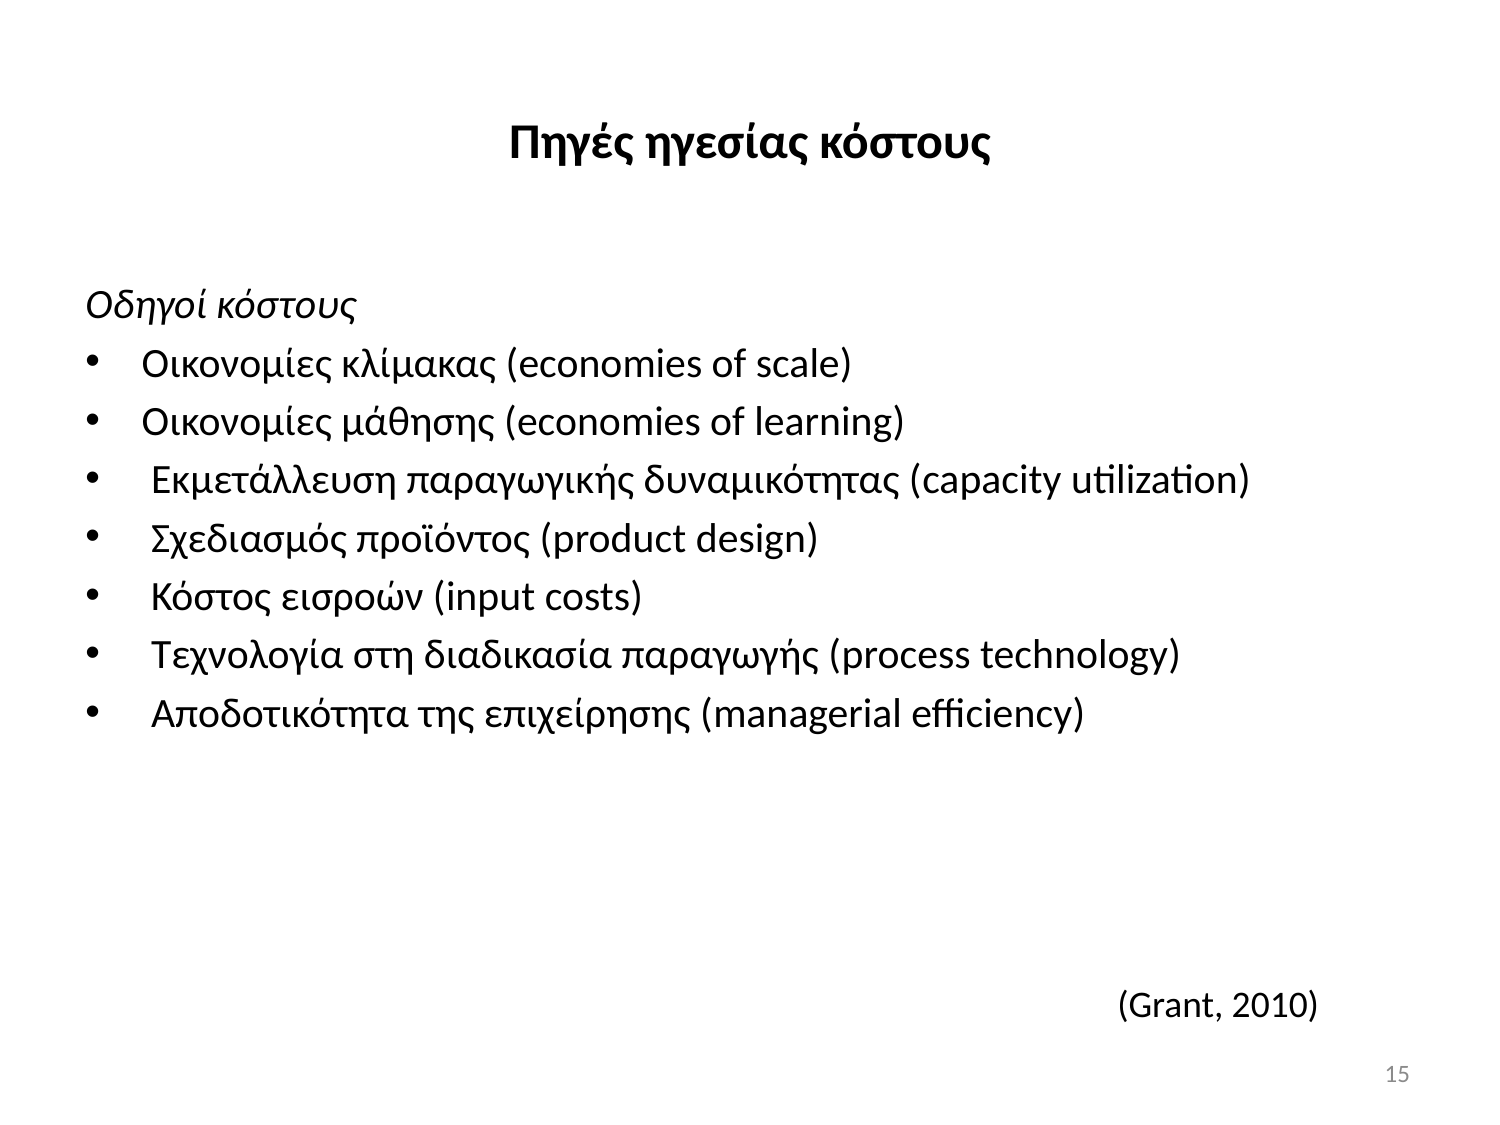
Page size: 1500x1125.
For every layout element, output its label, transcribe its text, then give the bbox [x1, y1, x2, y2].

slide_number 15 [1074, 1042, 1425, 1103]
text_box (Grant, 2010) [984, 972, 1335, 1033]
list Οδηγοί κόστους Οικονομίες κλίμακας (economies of scale) Οικονομίες μάθησης (economies of learning) Εκμετάλλευση παραγωγικής δυναμικότητας (capacity utilization) Σχεδιασμός προϊόντος (product design) Κόστος εισροών (input costs) Τεχνολογία στη διαδικασία παραγωγής (process technology) Αποδοτικότητα της επιχείρησης (managerial efficiency) [70, 210, 1421, 954]
title Πηγές ηγεσίας κόστους [75, 45, 1425, 233]
